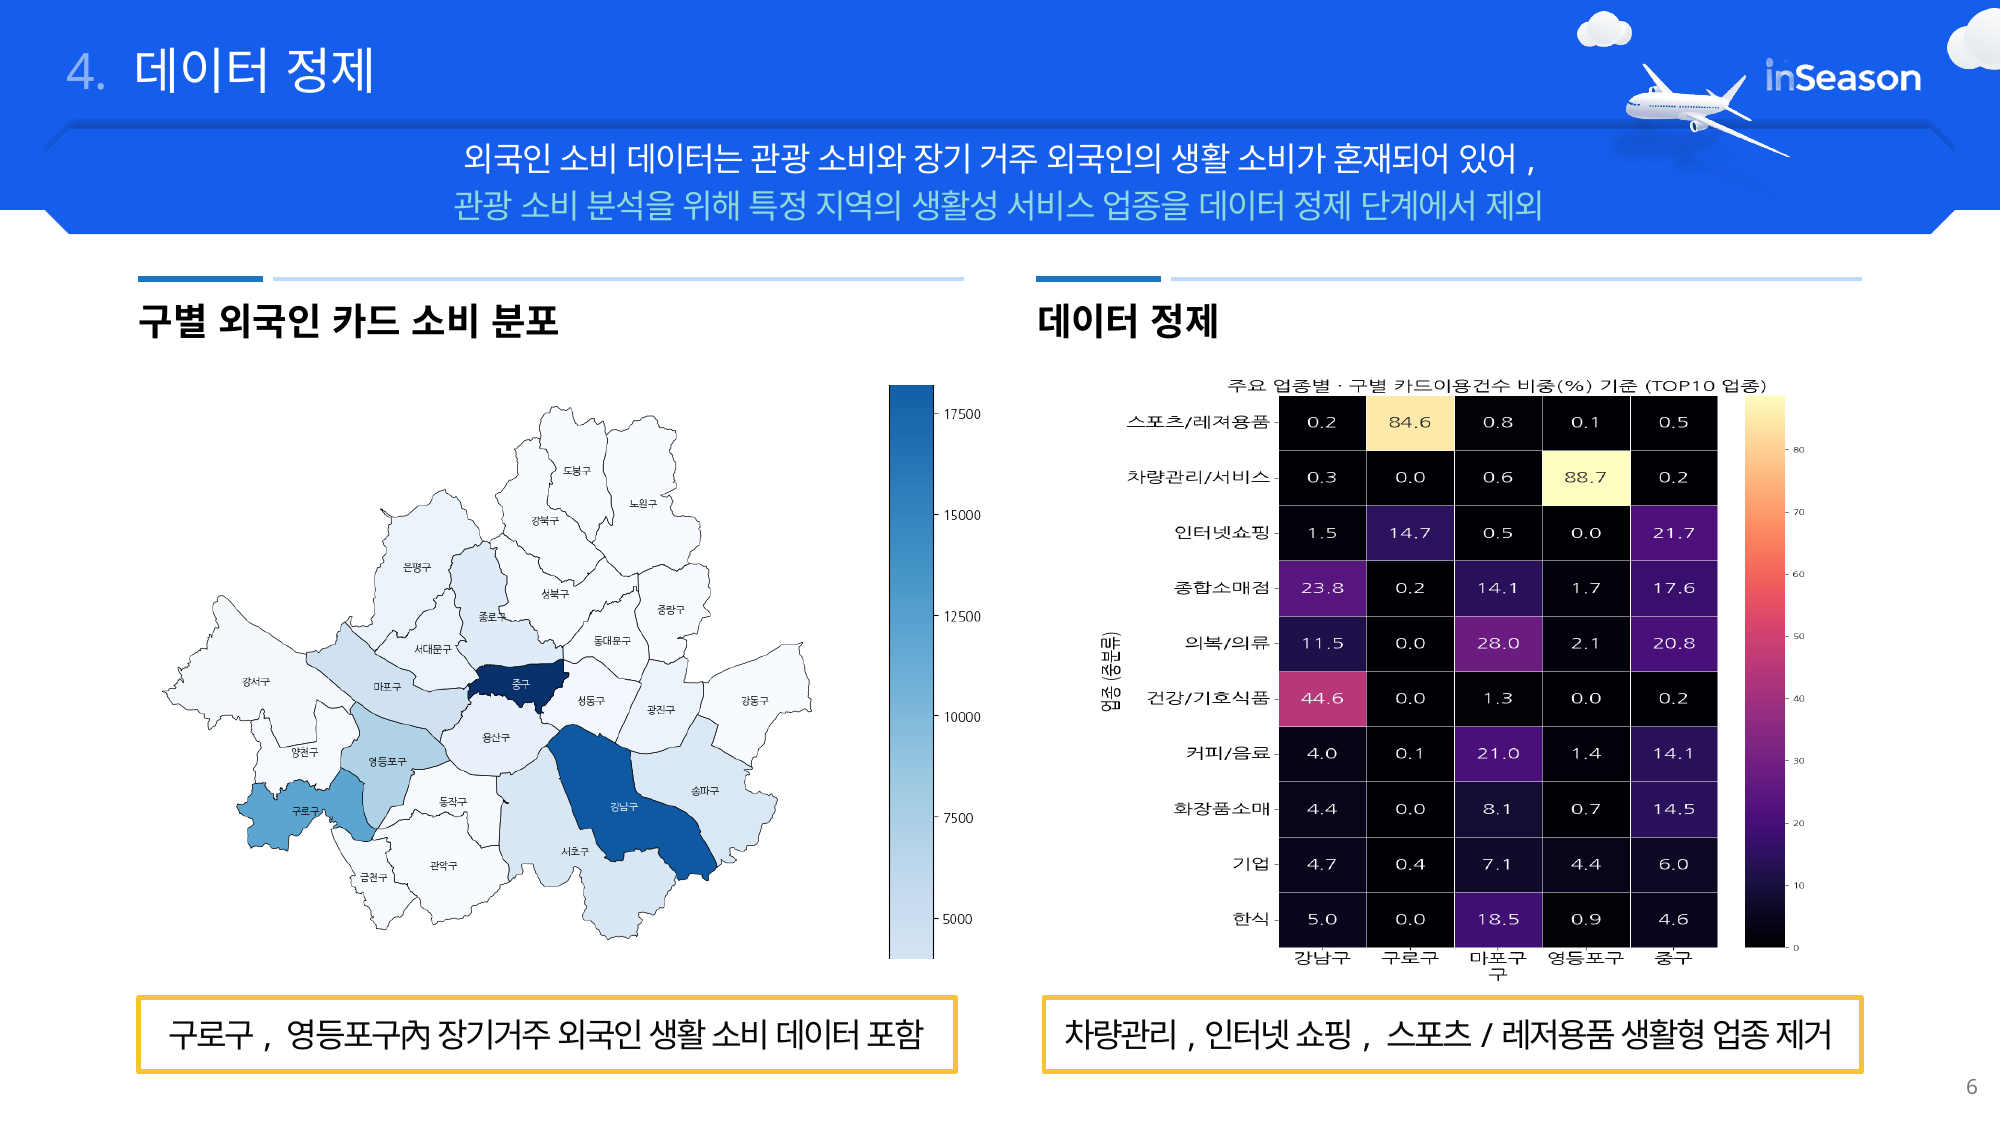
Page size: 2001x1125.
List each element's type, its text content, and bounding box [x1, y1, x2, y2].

text_box 외국인 소비 데이터는 관광 소비와 장기 거주 외국인의 생활 소비가 혼재되어 있어, 관광 소비 분석을 위해 특정 지역의 생활성 서비스 업종을 데이터 정제 단계에서 제외 [453, 129, 1547, 234]
text_box 4. 데이터 정제 [66, 39, 378, 107]
text_box 차량관리,인터넷 쇼핑, 스포츠/레저용품 생활형 업종 제거 [1042, 996, 1864, 1074]
picture [1604, 48, 1922, 210]
text_box 구별 외국인 카드 소비 분포 [138, 297, 942, 339]
picture [119, 385, 989, 960]
picture [1094, 374, 1812, 987]
text_box 데이터 정제 [1037, 297, 1840, 339]
picture [1577, 11, 1632, 47]
text_box 구로구, 영등포구內 장기거주 외국인 생활 소비 데이터 포함 [136, 996, 958, 1074]
picture [1947, 8, 2001, 70]
